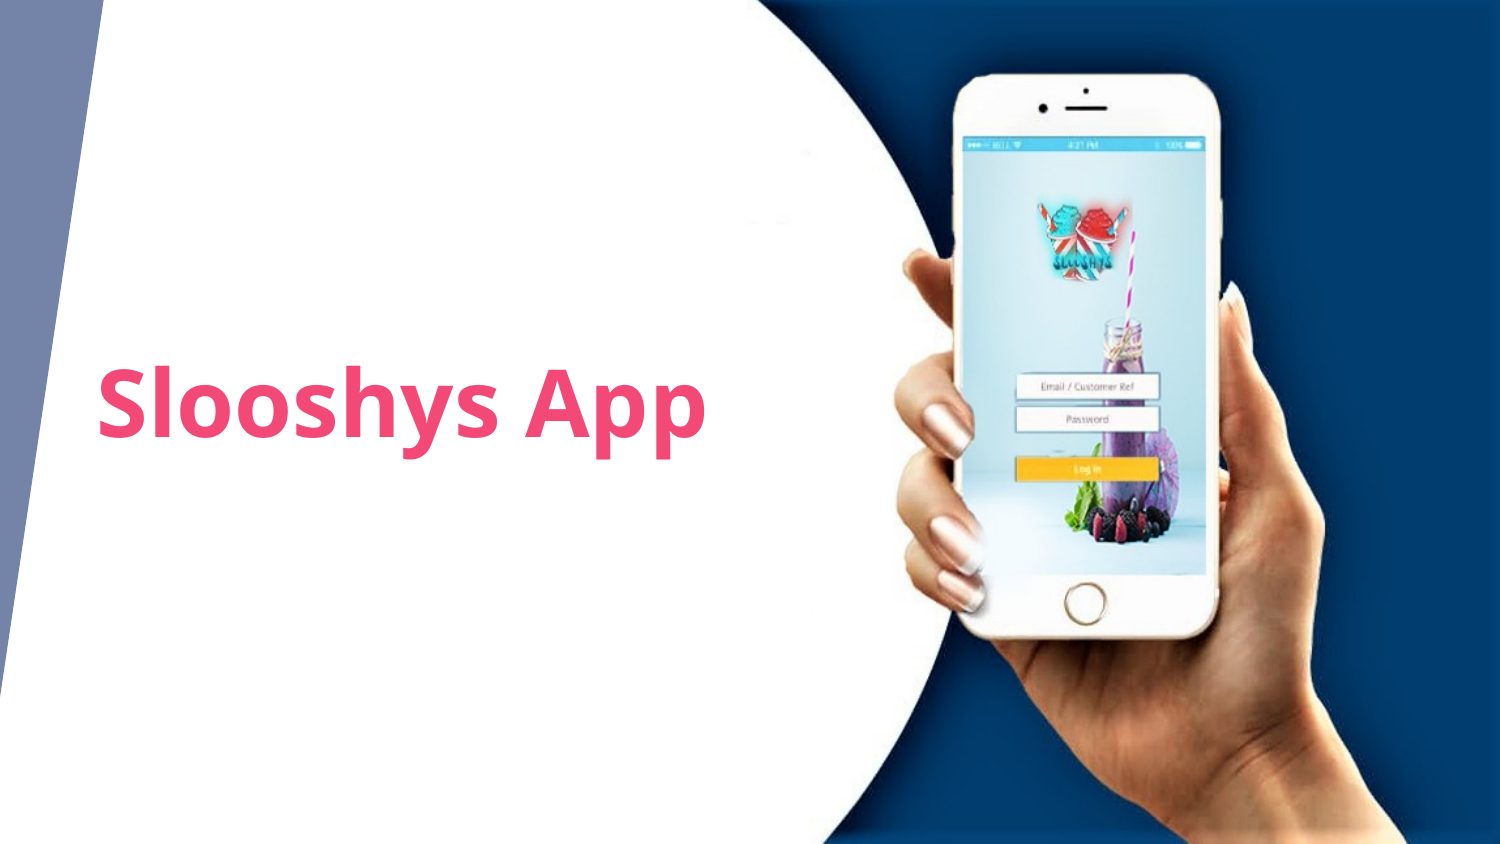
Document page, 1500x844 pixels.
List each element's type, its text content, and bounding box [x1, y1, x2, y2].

picture [726, 0, 1500, 844]
text_box Slooshys App [55, 341, 721, 462]
